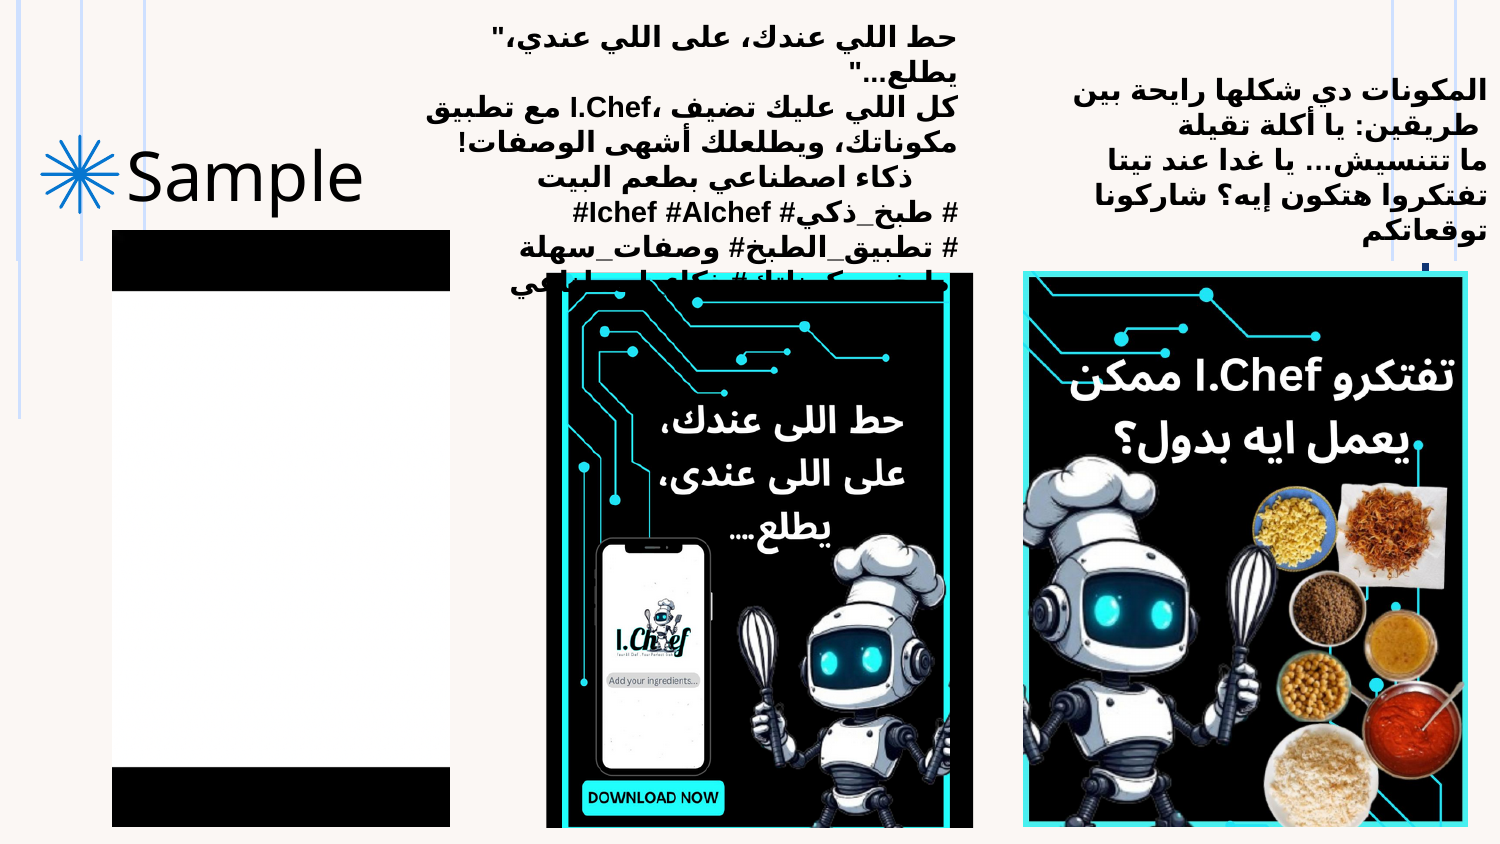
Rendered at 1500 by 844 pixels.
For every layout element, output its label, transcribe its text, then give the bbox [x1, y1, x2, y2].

picture [545, 271, 974, 828]
text_box Sample [111, 125, 432, 223]
text_box "حط اللي عندك، على اللي عندي، يطلع..." مع تطبيق I.Chef، كل اللي عليك تضيف مكوناتك، ويطلعلك أشهى الوصفات! ذكاء اصطناعي بطعم البيت #Ichef #AIchef #طبخ_ذكي #وصفات_سهلة #تطبيق_الطبخ #ذكاء_اصطناعي #طبخ_بمكوناتك [387, 11, 974, 306]
picture [1023, 271, 1468, 828]
text_box المكونات دي شكلها رايحة بين طريقين: يا أكلة تقيلة ما تتنسيش… يا غدا عند تيتا ‏‎تفتكروا هتكون إيه؟ شاركونا توقعاتكم [987, 63, 1500, 289]
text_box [111, 228, 451, 828]
